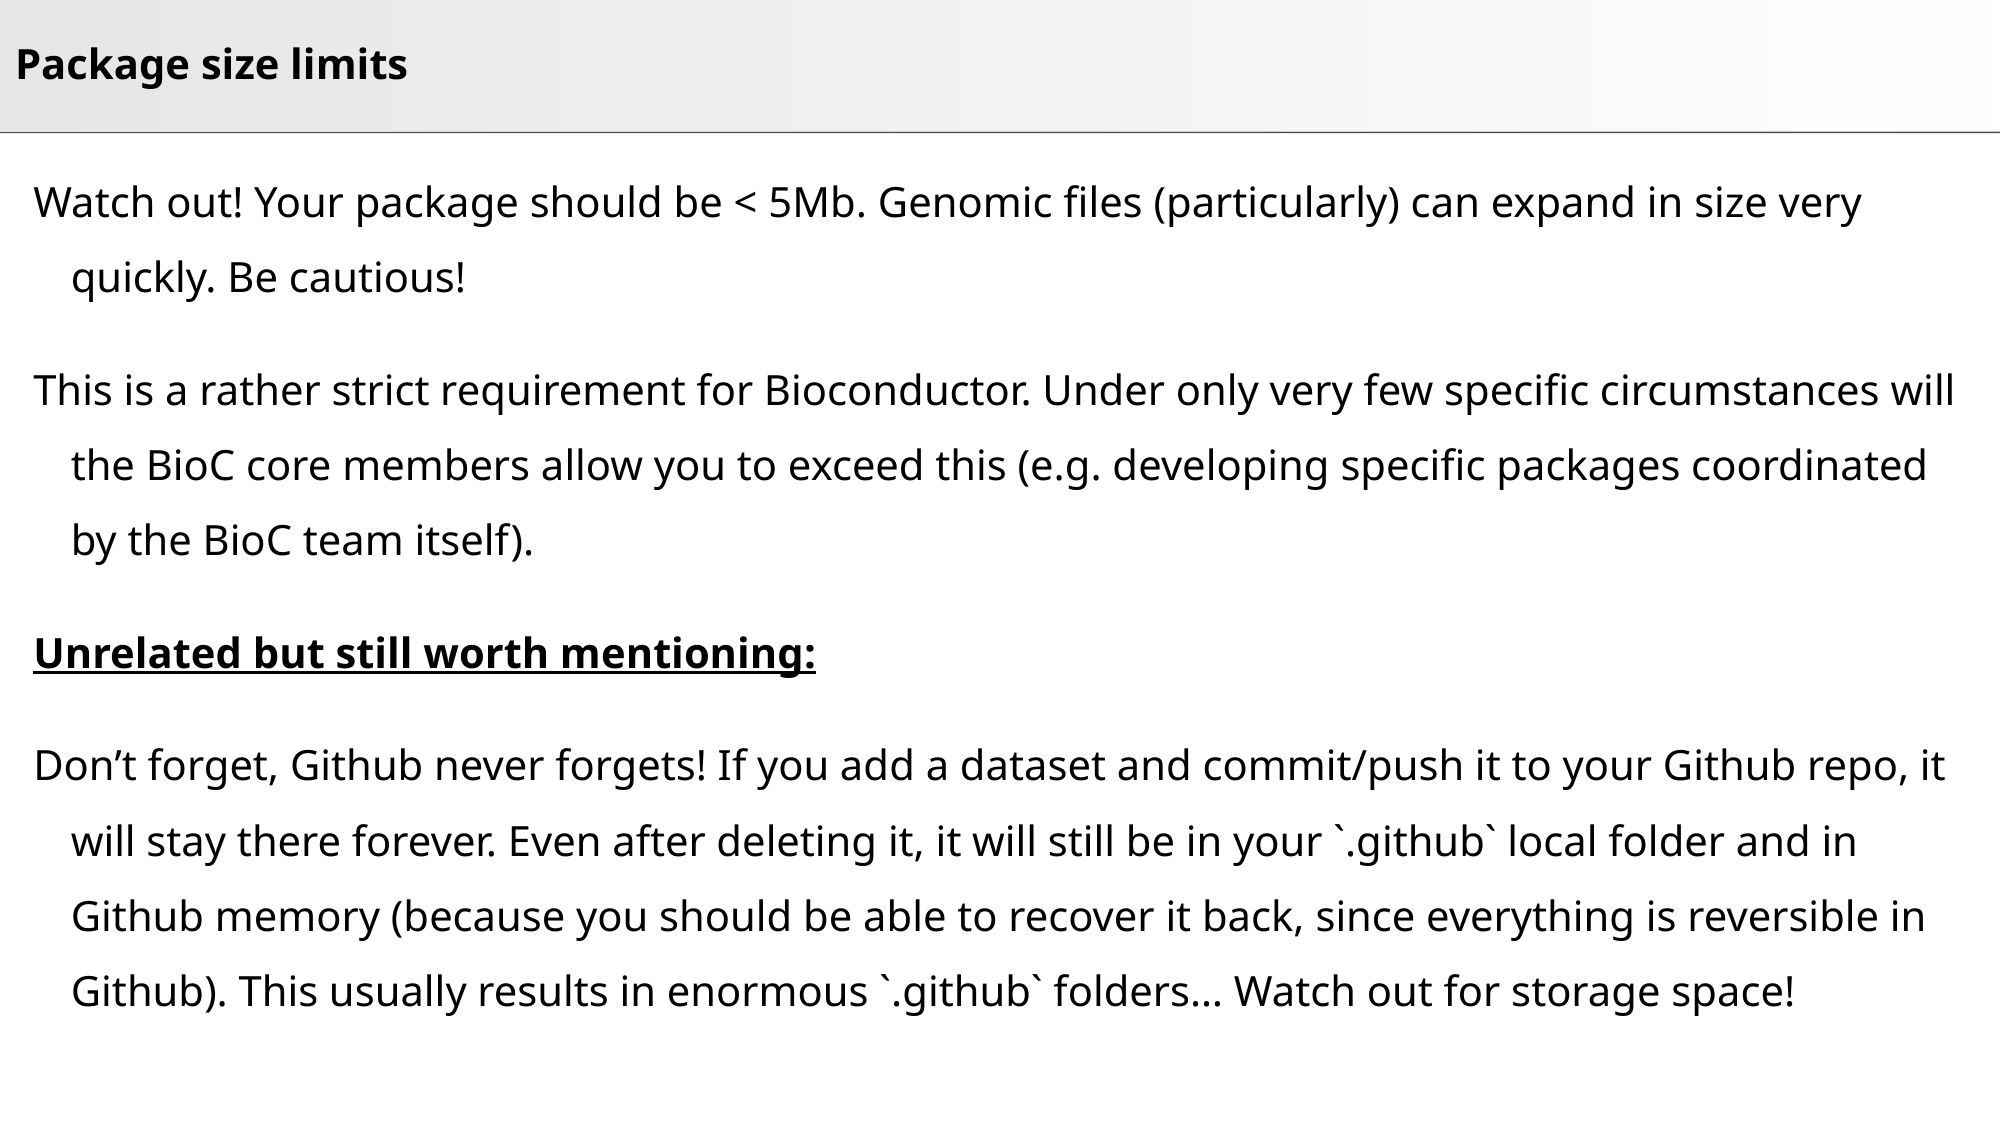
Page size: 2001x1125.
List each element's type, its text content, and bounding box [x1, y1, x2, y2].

list Watch out! Your package should be < 5Mb. Genomic files (particularly) can expand in size very quickly. Be cautious! This is a rather strict requirement for Bioconductor. Under only very few specific circumstances will the BioC core members allow you to exceed this (e.g. developing specific packages coordinated by the BioC team itself). Unrelated but still worth mentioning: Don’t forget, Github never forgets! If you add a dataset and commit/push it to your Github repo, it will stay there forever. Even after deleting it, it will still be in your `.github` local folder and in Github memory (because you should be able to recover it back, since everything is reversible in Github). This usually results in enormous `.github` folders… Watch out for storage space! [18, 143, 1975, 1125]
title Package size limits [0, 0, 2000, 132]
